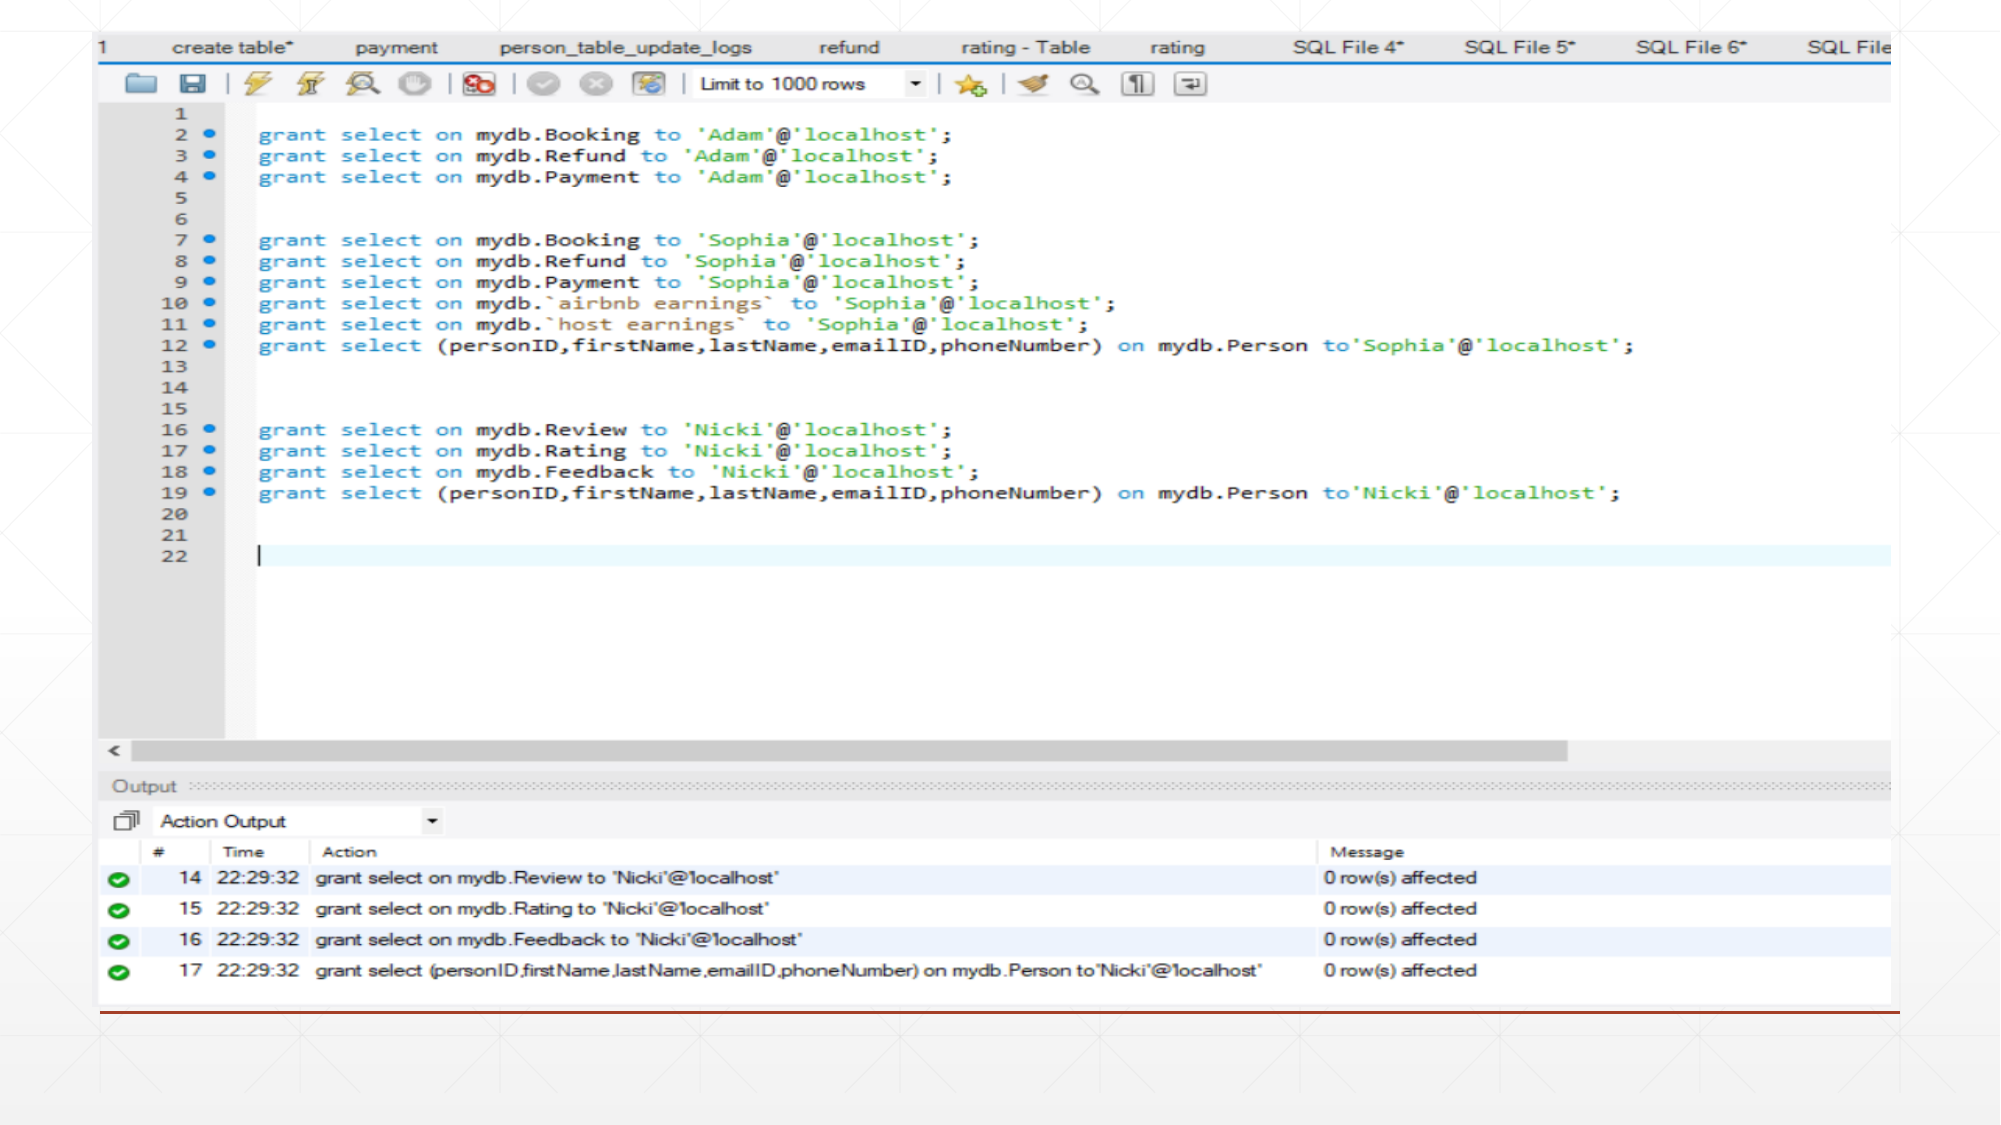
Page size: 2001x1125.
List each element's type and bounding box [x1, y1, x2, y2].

picture [92, 32, 1891, 1007]
